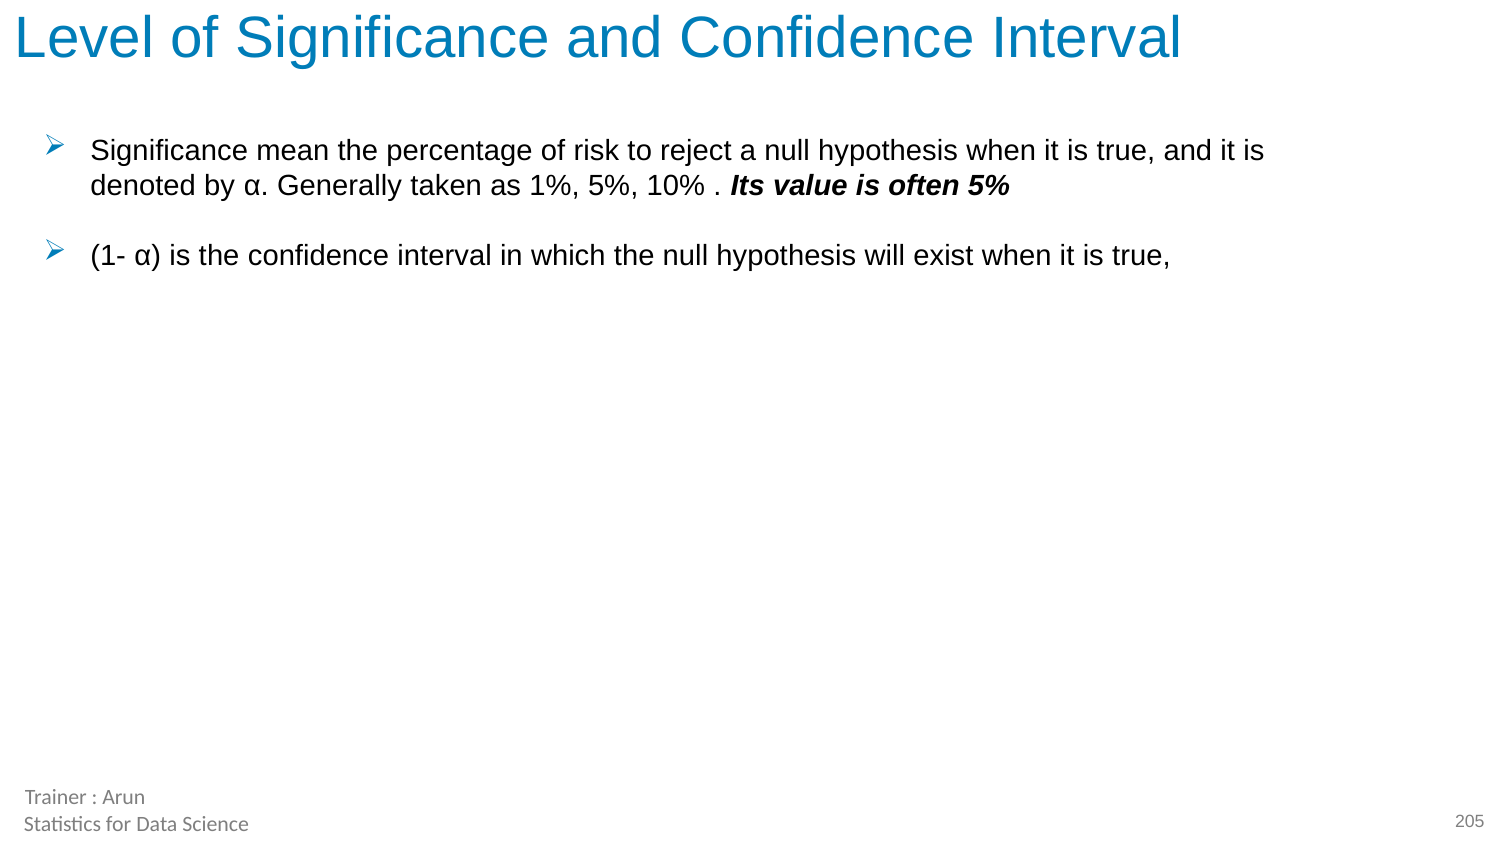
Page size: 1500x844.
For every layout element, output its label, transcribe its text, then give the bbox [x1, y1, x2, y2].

text_box Significance mean the percentage of risk to reject a null hypothesis when it is true, and it is denoted by α. Generally taken as 1%, 5%, 10% . Its value is often 5% (1- α) is the confidence interval in which the null hypothesis will exist when it is true, [28, 123, 1299, 349]
title Level of Significance and Confidence Interval [0, 0, 1350, 105]
